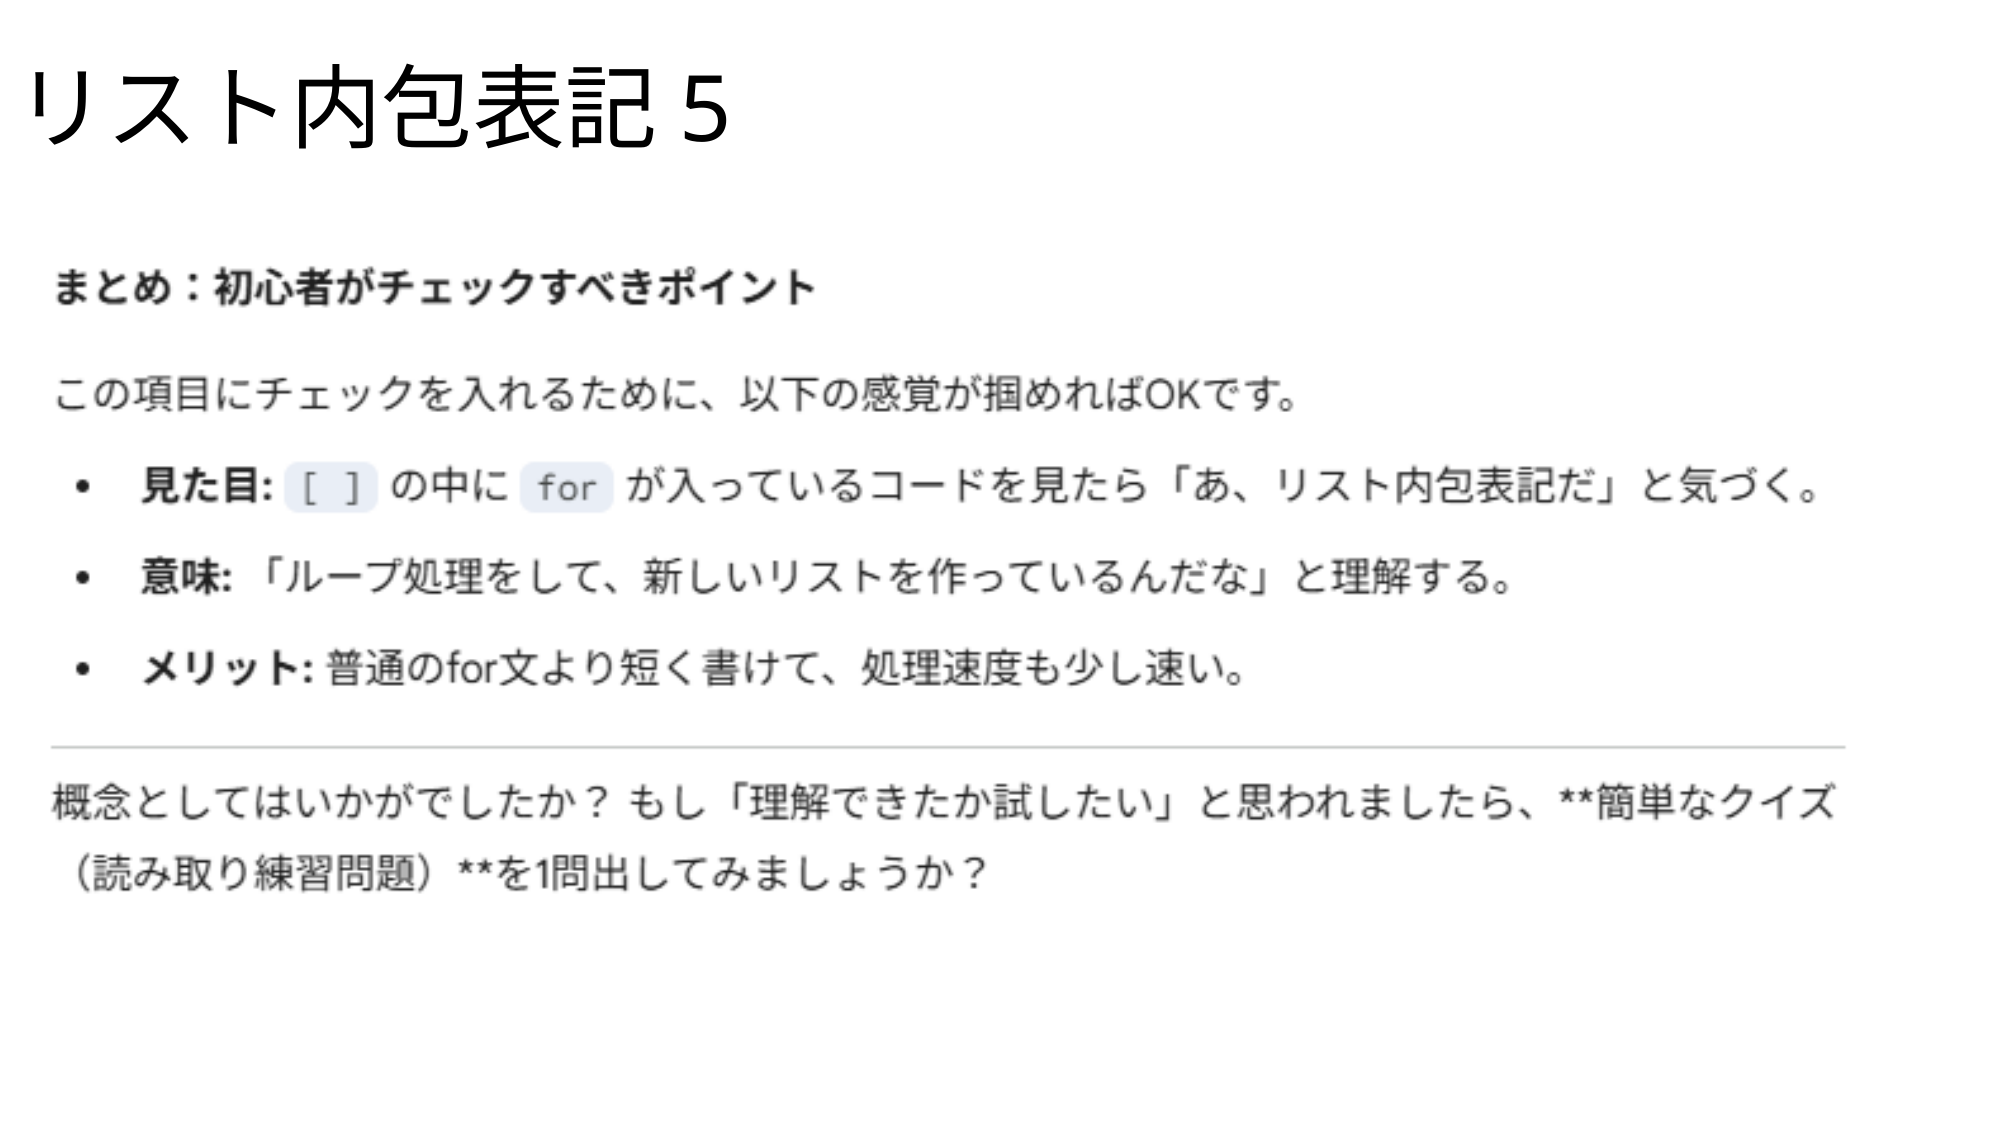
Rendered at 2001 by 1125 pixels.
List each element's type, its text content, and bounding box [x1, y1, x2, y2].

picture [28, 241, 1903, 938]
title リスト内包表記5 [0, 3, 1759, 221]
